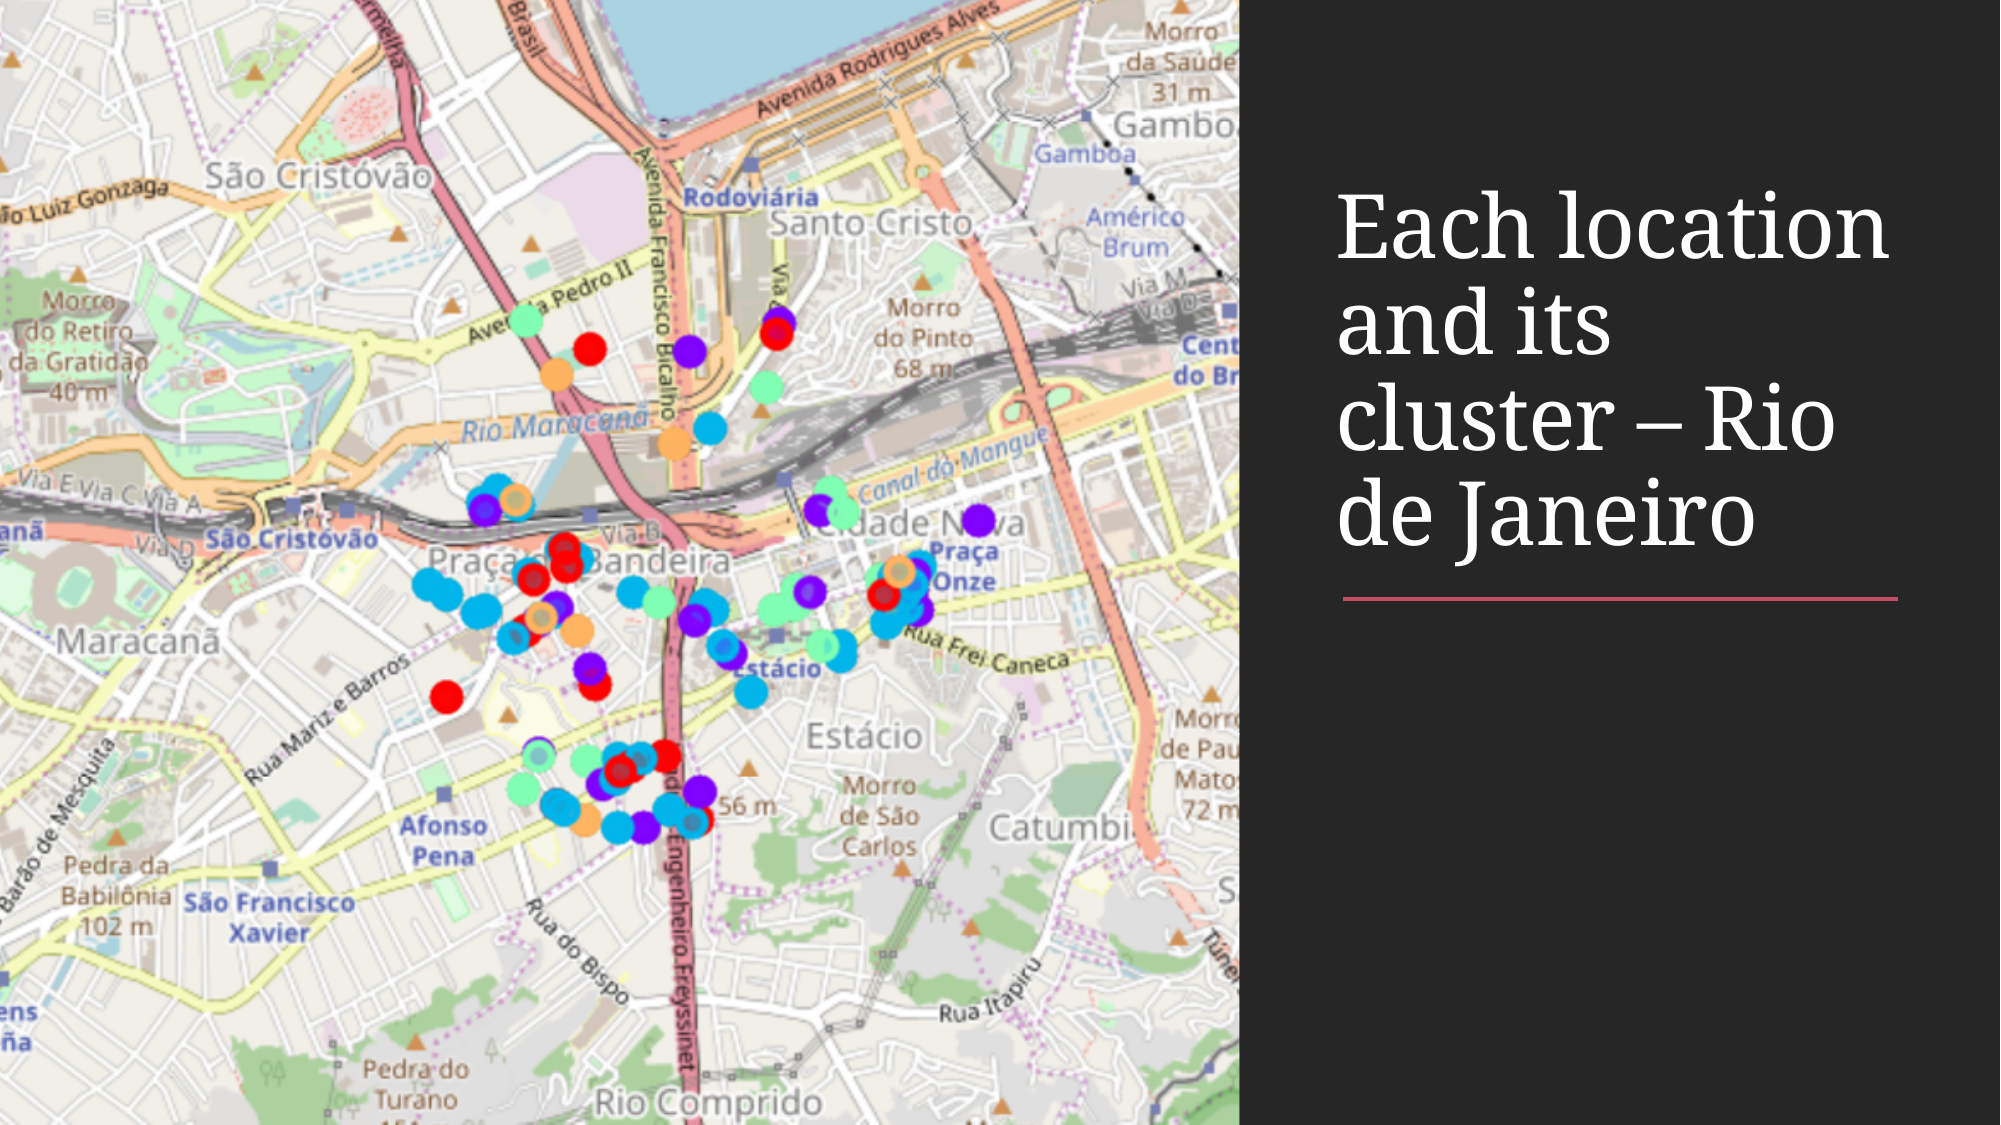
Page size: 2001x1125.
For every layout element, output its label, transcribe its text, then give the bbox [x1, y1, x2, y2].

text_box [1245, 0, 2000, 1125]
title Each location and its cluster – Rio de Janeiro [1320, 104, 1921, 573]
picture [0, 0, 1241, 1125]
